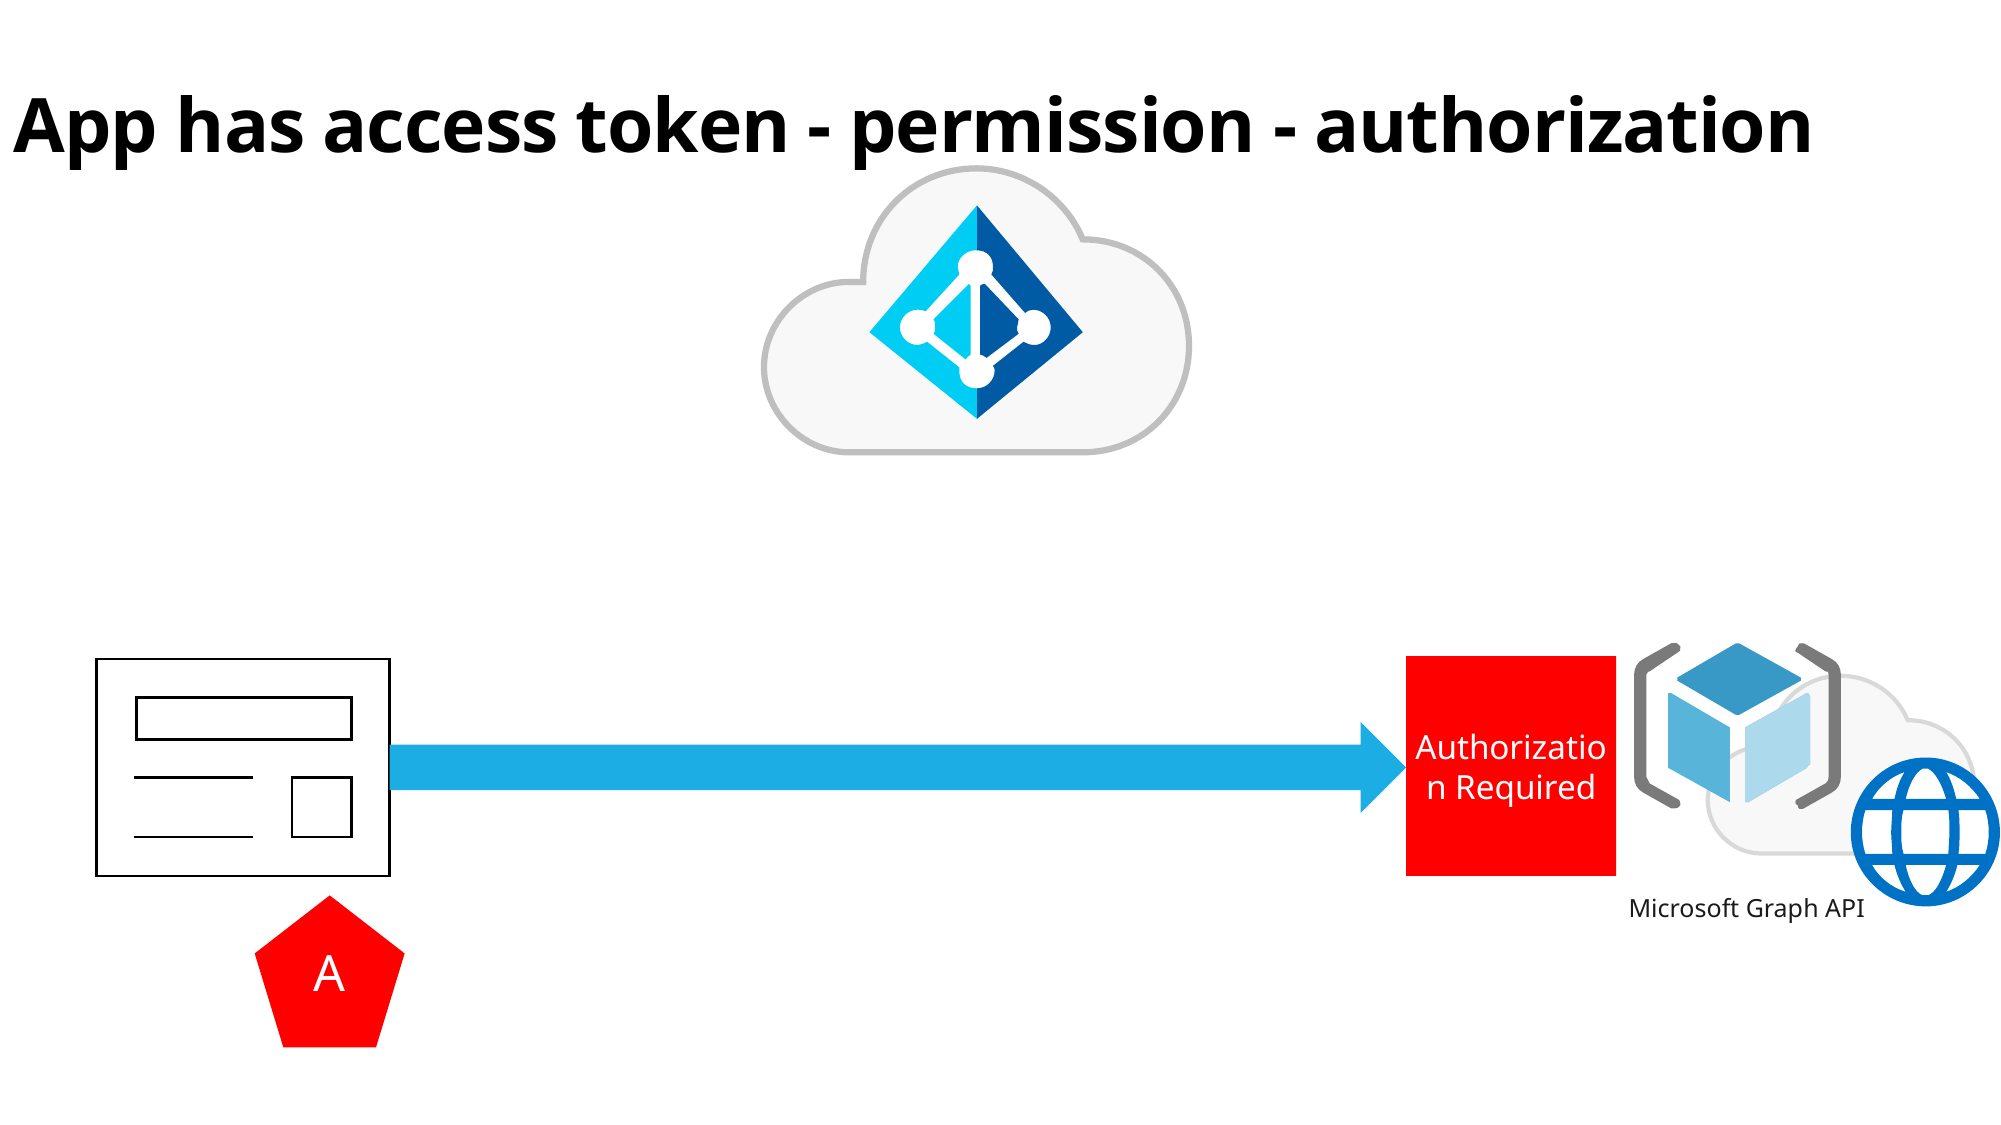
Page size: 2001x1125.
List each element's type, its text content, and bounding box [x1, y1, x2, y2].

text_box Authorization Required [1405, 655, 1604, 877]
title App has access token - permission - authorization [13, 77, 1822, 169]
text_box [388, 721, 1407, 814]
text_box [96, 658, 390, 877]
text_box A [253, 894, 406, 1049]
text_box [1604, 643, 2000, 958]
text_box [763, 168, 1190, 453]
